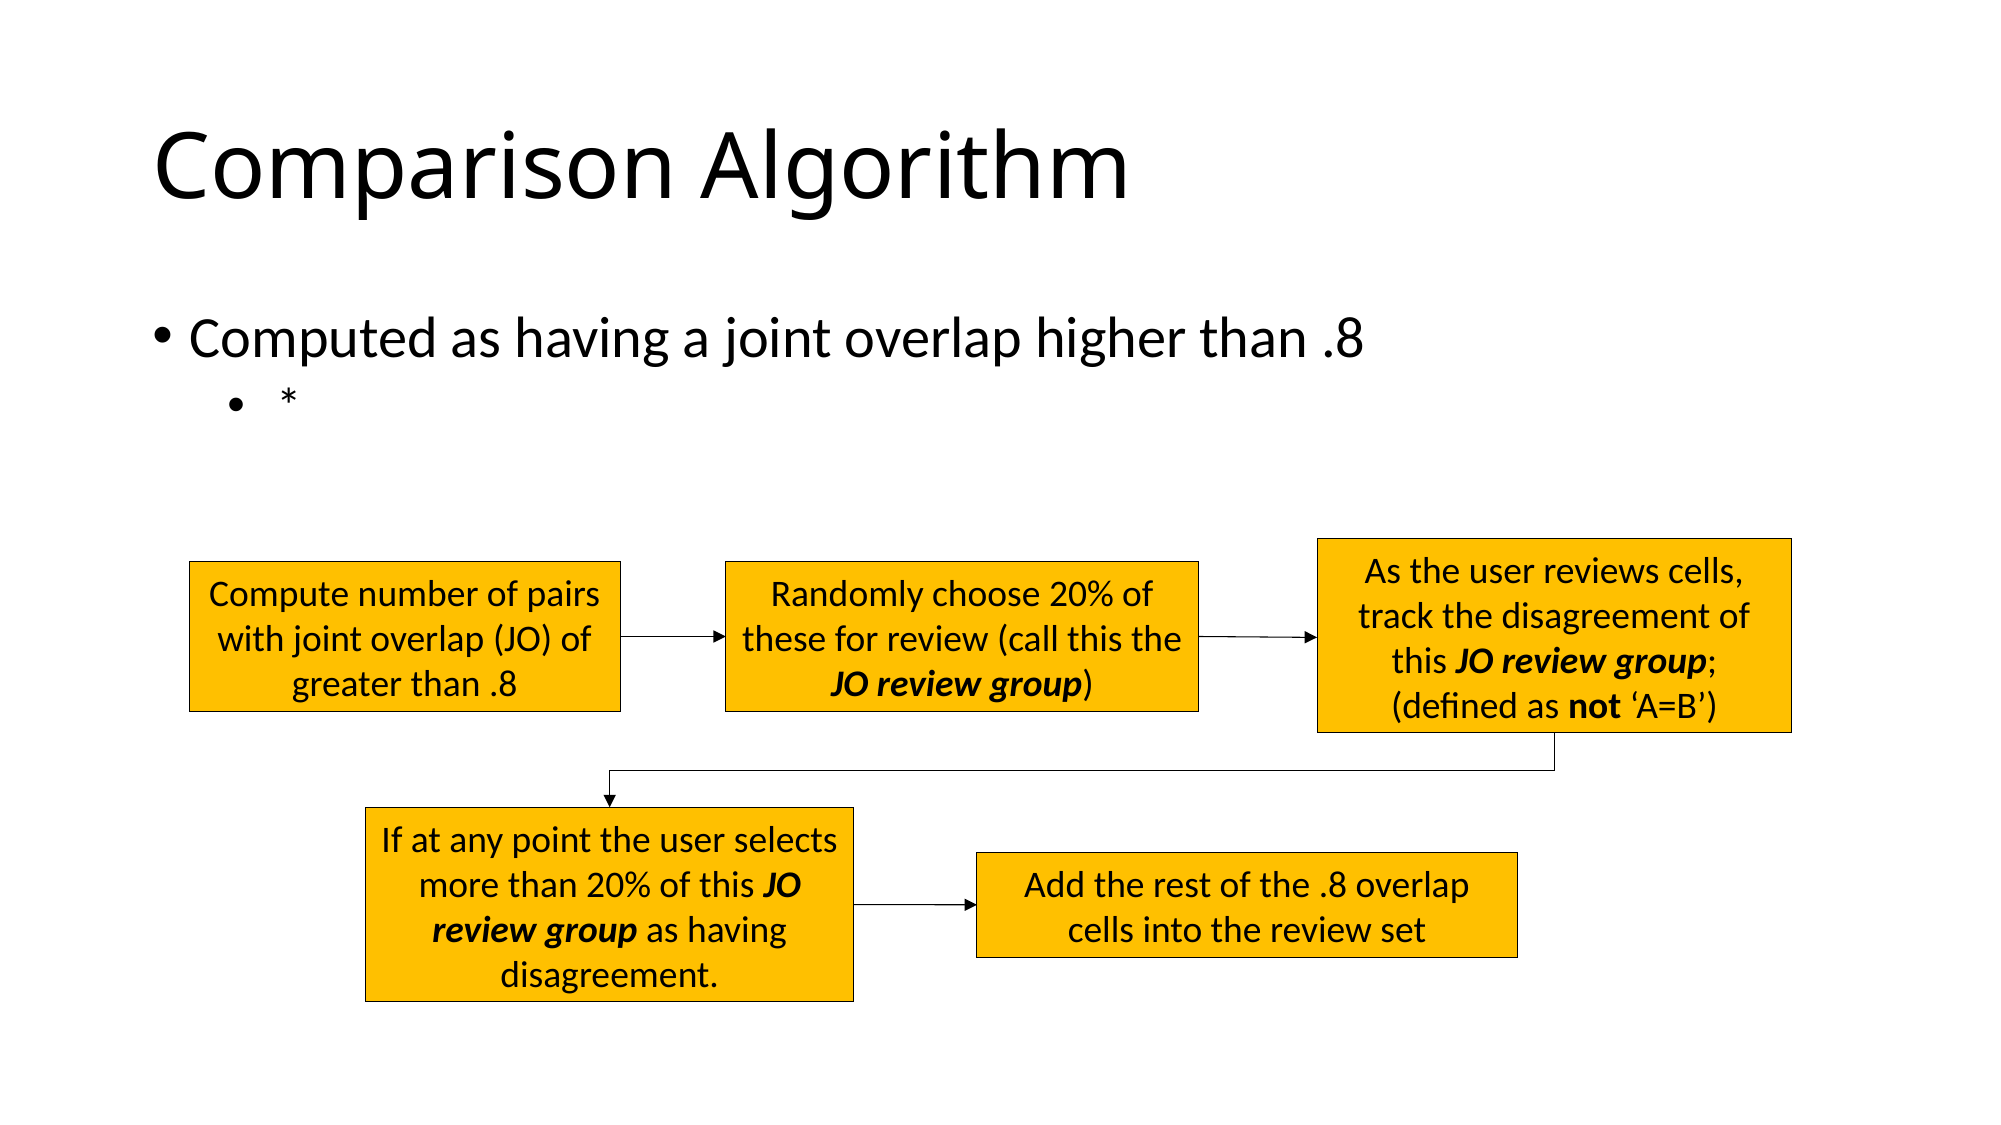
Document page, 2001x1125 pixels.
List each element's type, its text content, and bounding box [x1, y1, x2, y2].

title Comparison Algorithm [137, 59, 1863, 278]
text_box Randomly choose 20% of these for review (call this the JO review group) [725, 561, 1045, 712]
text_box If at any point the user selects more than 20% of this JO review group as having disagreement. [365, 807, 854, 1002]
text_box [1045, 298, 1119, 1125]
text_box Add the rest of the .8 overlap cells into the review set [976, 852, 1045, 958]
text_box Add the rest of the .8 overlap cells into the review set [1119, 852, 1518, 958]
text_box Randomly choose 20% of these for review (call this the JO review group) [1119, 561, 1199, 712]
text_box As the user reviews cells, track the disagreement of this JO review group; (defined as not ‘A=B’) [1317, 538, 1792, 733]
text_box Compute number of pairs with joint overlap (JO) of greater than .8 [189, 561, 621, 712]
